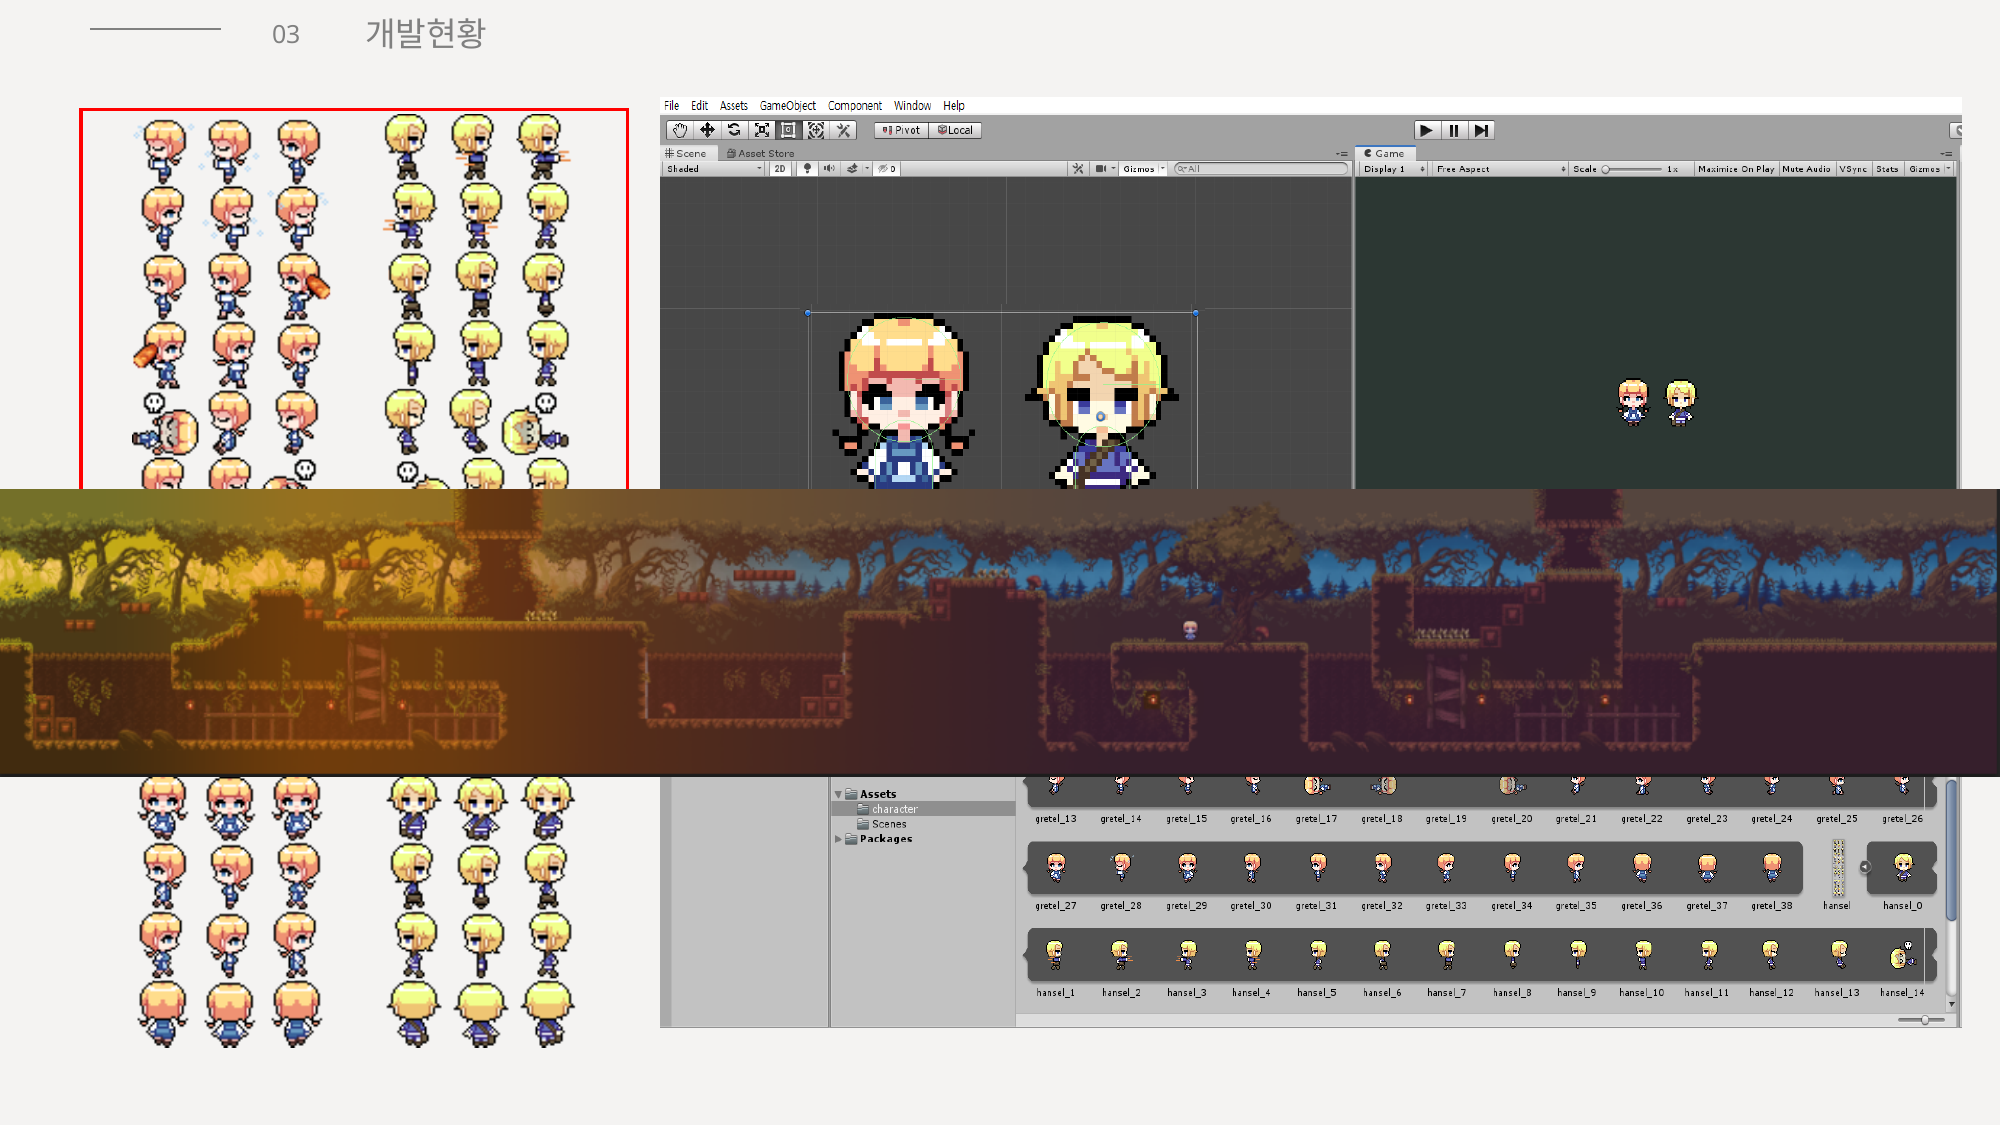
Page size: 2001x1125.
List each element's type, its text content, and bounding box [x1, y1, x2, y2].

text_box 03 [257, 10, 316, 56]
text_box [660, 777, 1962, 1028]
text_box [80, 108, 628, 489]
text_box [660, 97, 1962, 489]
picture [0, 114, 2000, 1048]
text_box 개발현황 [350, 5, 503, 61]
